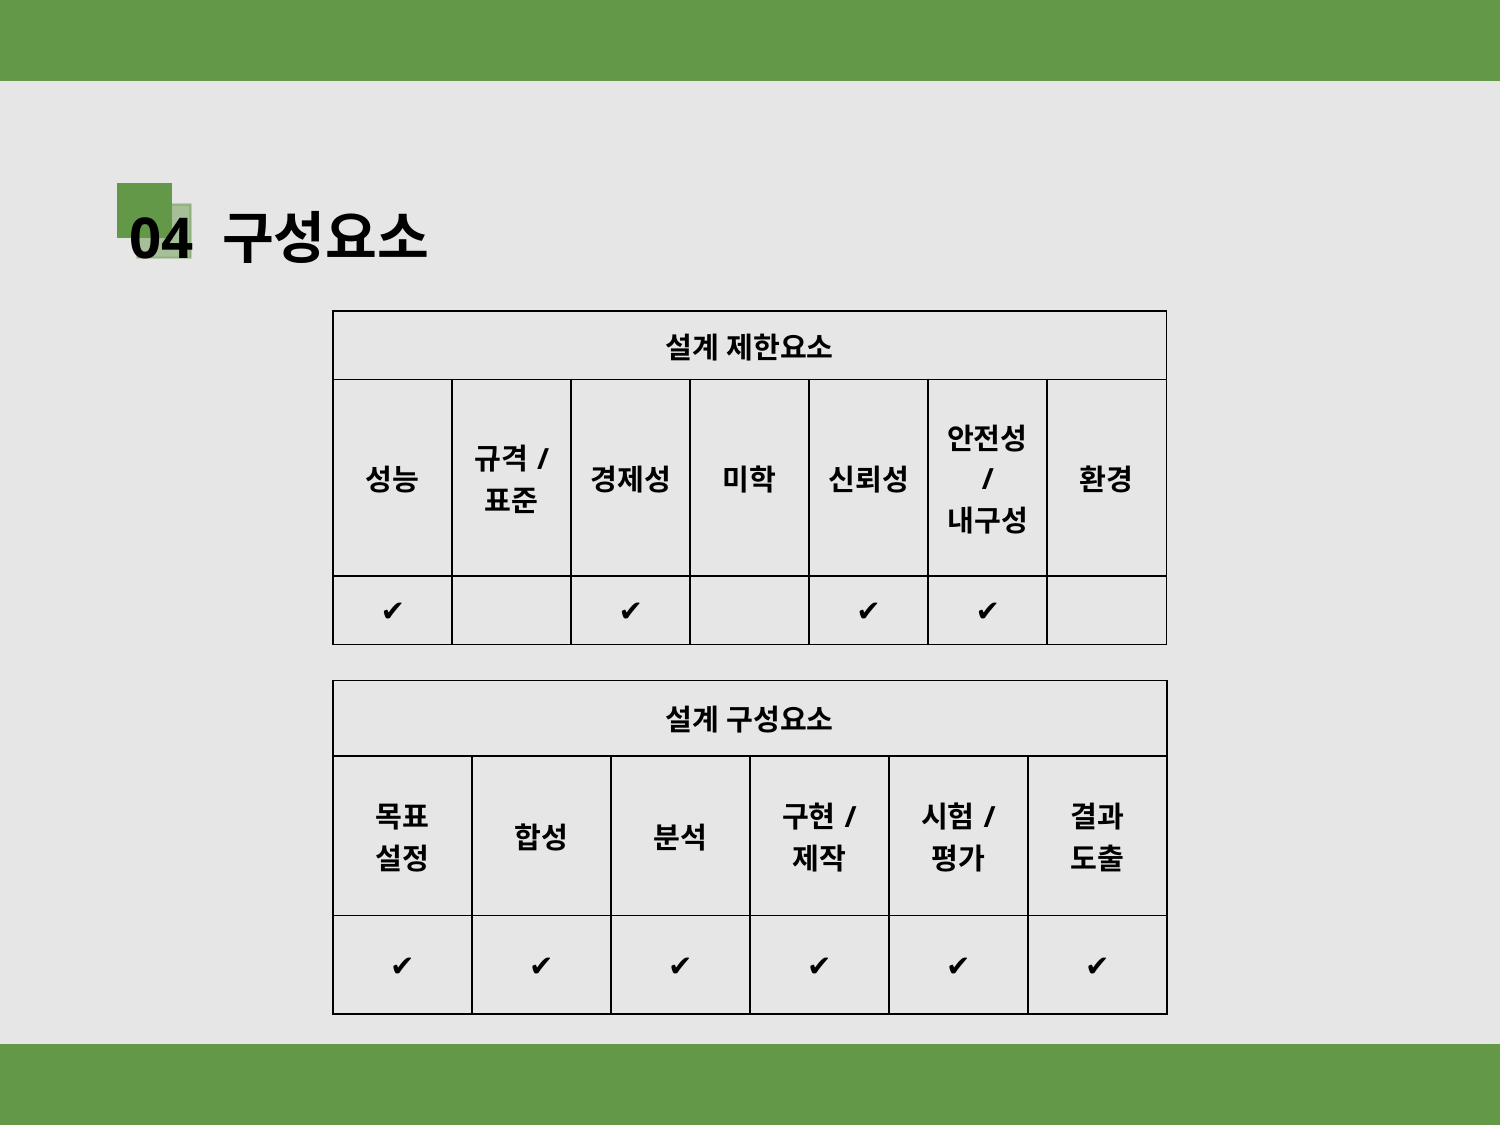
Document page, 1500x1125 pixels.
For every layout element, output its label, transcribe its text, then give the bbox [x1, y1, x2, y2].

table_cell 목표 설정 [334, 757, 471, 915]
table_cell [691, 577, 808, 644]
table_cell ✔ [810, 577, 927, 644]
table_cell ✔ [572, 577, 689, 644]
table_cell ✔ [334, 916, 471, 1013]
table_cell 시험/ 평가 [890, 757, 1027, 915]
table_cell 결과 도출 [1029, 757, 1166, 915]
table_cell 안전성/ 내구성 [929, 380, 1046, 575]
table_cell 분석 [612, 757, 749, 915]
table_cell ✔ [1029, 916, 1166, 1013]
table_cell ✔ [890, 916, 1027, 1013]
table_cell [453, 577, 570, 644]
table_header 설계 제한요소 [334, 312, 1166, 379]
table_cell ✔ [612, 916, 749, 1013]
table_cell ✔ [334, 577, 451, 644]
table_cell 규격/ 표준 [453, 380, 570, 575]
table_cell 환경 [1048, 380, 1166, 575]
table_cell 미학 [691, 380, 808, 575]
table_cell ✔ [473, 916, 610, 1013]
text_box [118, 184, 441, 279]
table_cell ✔ [929, 577, 1046, 644]
table_cell [1048, 577, 1166, 644]
table_cell 신뢰성 [810, 380, 927, 575]
table_cell 합성 [473, 757, 610, 915]
table_cell 구현/ 제작 [751, 757, 888, 915]
table_cell 성능 [334, 380, 451, 575]
table_cell ✔ [751, 916, 888, 1013]
table_cell 경제성 [572, 380, 689, 575]
table_header 설계 구성요소 [334, 681, 1166, 755]
